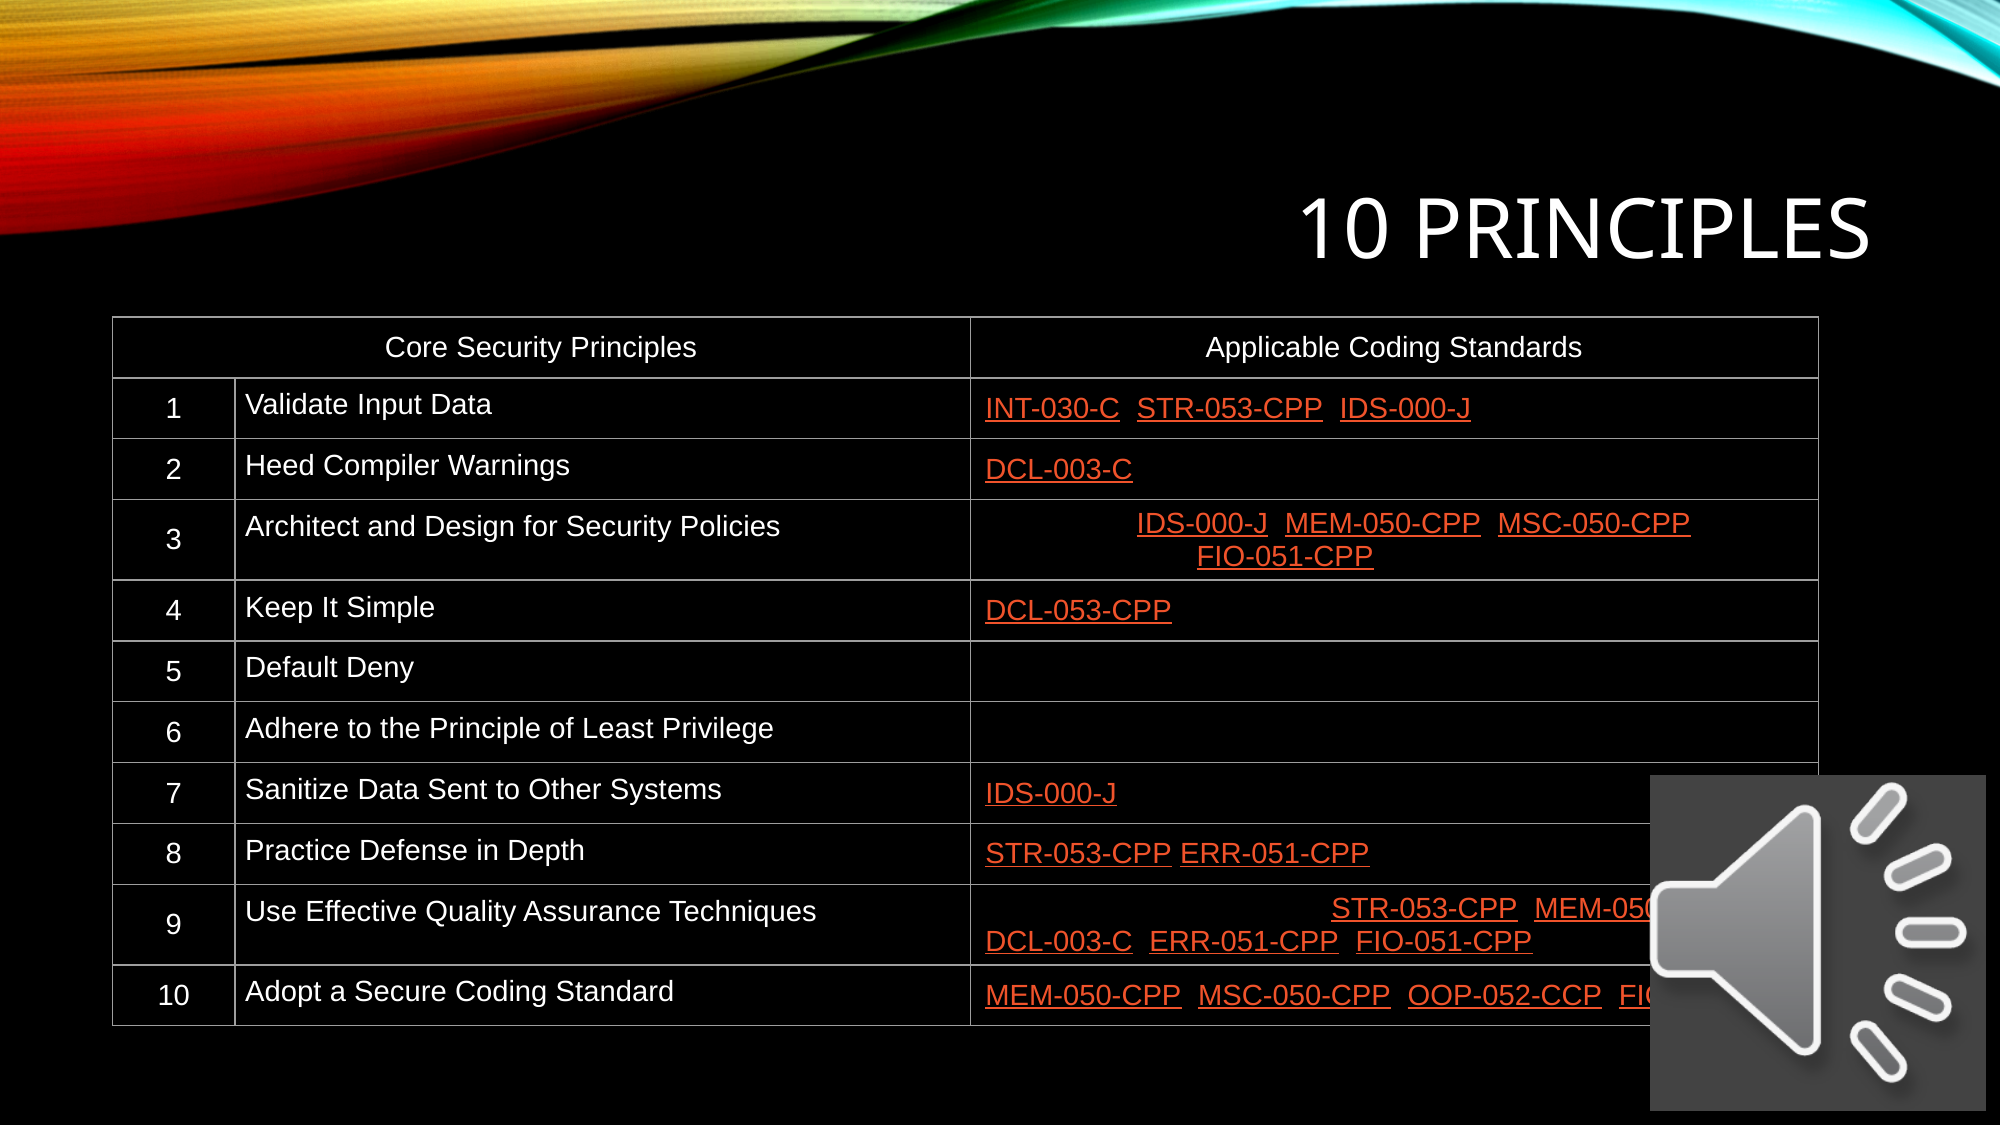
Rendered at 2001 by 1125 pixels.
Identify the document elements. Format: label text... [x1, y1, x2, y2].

table_cell INT-030-C, STR-053-CPP, IDS-000-J [971, 379, 1818, 438]
table_cell INT-030-C, IDS-000-J, MEM-050-CPP, MSC-050-CPP, OOP-052-CCP, FIO-051-CPP [971, 500, 1818, 579]
table_cell [971, 642, 1818, 701]
table_cell STR-053-CPP ERR-051-CPP [971, 824, 1643, 884]
table_cell Adopt a Secure Coding Standard [236, 966, 970, 1025]
table_cell 9 [113, 885, 234, 964]
table_cell DCL-053-CPP INT-030-C, STR-053-CPP, MEM-050-CPP, DCL-003-C, ERR-051-CPP, FIO-051-CPP [971, 885, 1643, 964]
table_cell Heed Compiler Warnings [236, 439, 970, 499]
title 10 PRINCIPLES [474, 125, 1888, 291]
table_cell 5 [113, 642, 234, 701]
table_cell 10 [113, 966, 234, 1025]
table_cell 8 [113, 824, 234, 884]
picture [1648, 773, 1987, 1112]
picture [0, 0, 2000, 237]
table_cell Validate Input Data [236, 379, 970, 438]
list [112, 291, 1888, 772]
table_cell IDS-000-J [971, 763, 1818, 823]
table_cell 1 [113, 379, 234, 438]
table_header Core Security Principles [113, 318, 970, 377]
table_cell Adhere to the Principle of Least Privilege [236, 702, 970, 762]
table_cell MEM-050-CPP, MSC-050-CPP, OOP-052-CCP, FIO-051-CPP [971, 966, 1643, 1025]
table_cell Practice Defense in Depth [236, 824, 970, 884]
table_cell 4 [113, 581, 234, 640]
table_cell [971, 702, 1818, 762]
table_cell DCL-003-C [971, 439, 1818, 499]
table_cell Architect and Design for Security Policies [236, 500, 970, 579]
table_cell Use Effective Quality Assurance Techniques [236, 885, 970, 964]
table_cell DCL-053-CPP [971, 581, 1818, 640]
table_header Applicable Coding Standards [971, 318, 1818, 377]
table_cell Sanitize Data Sent to Other Systems [236, 763, 970, 823]
table_cell Default Deny [236, 642, 970, 701]
table_cell 2 [113, 439, 234, 499]
table_cell 3 [113, 500, 234, 579]
table_cell Keep It Simple [236, 581, 970, 640]
table_cell 7 [113, 763, 234, 823]
table_cell 6 [113, 702, 234, 762]
